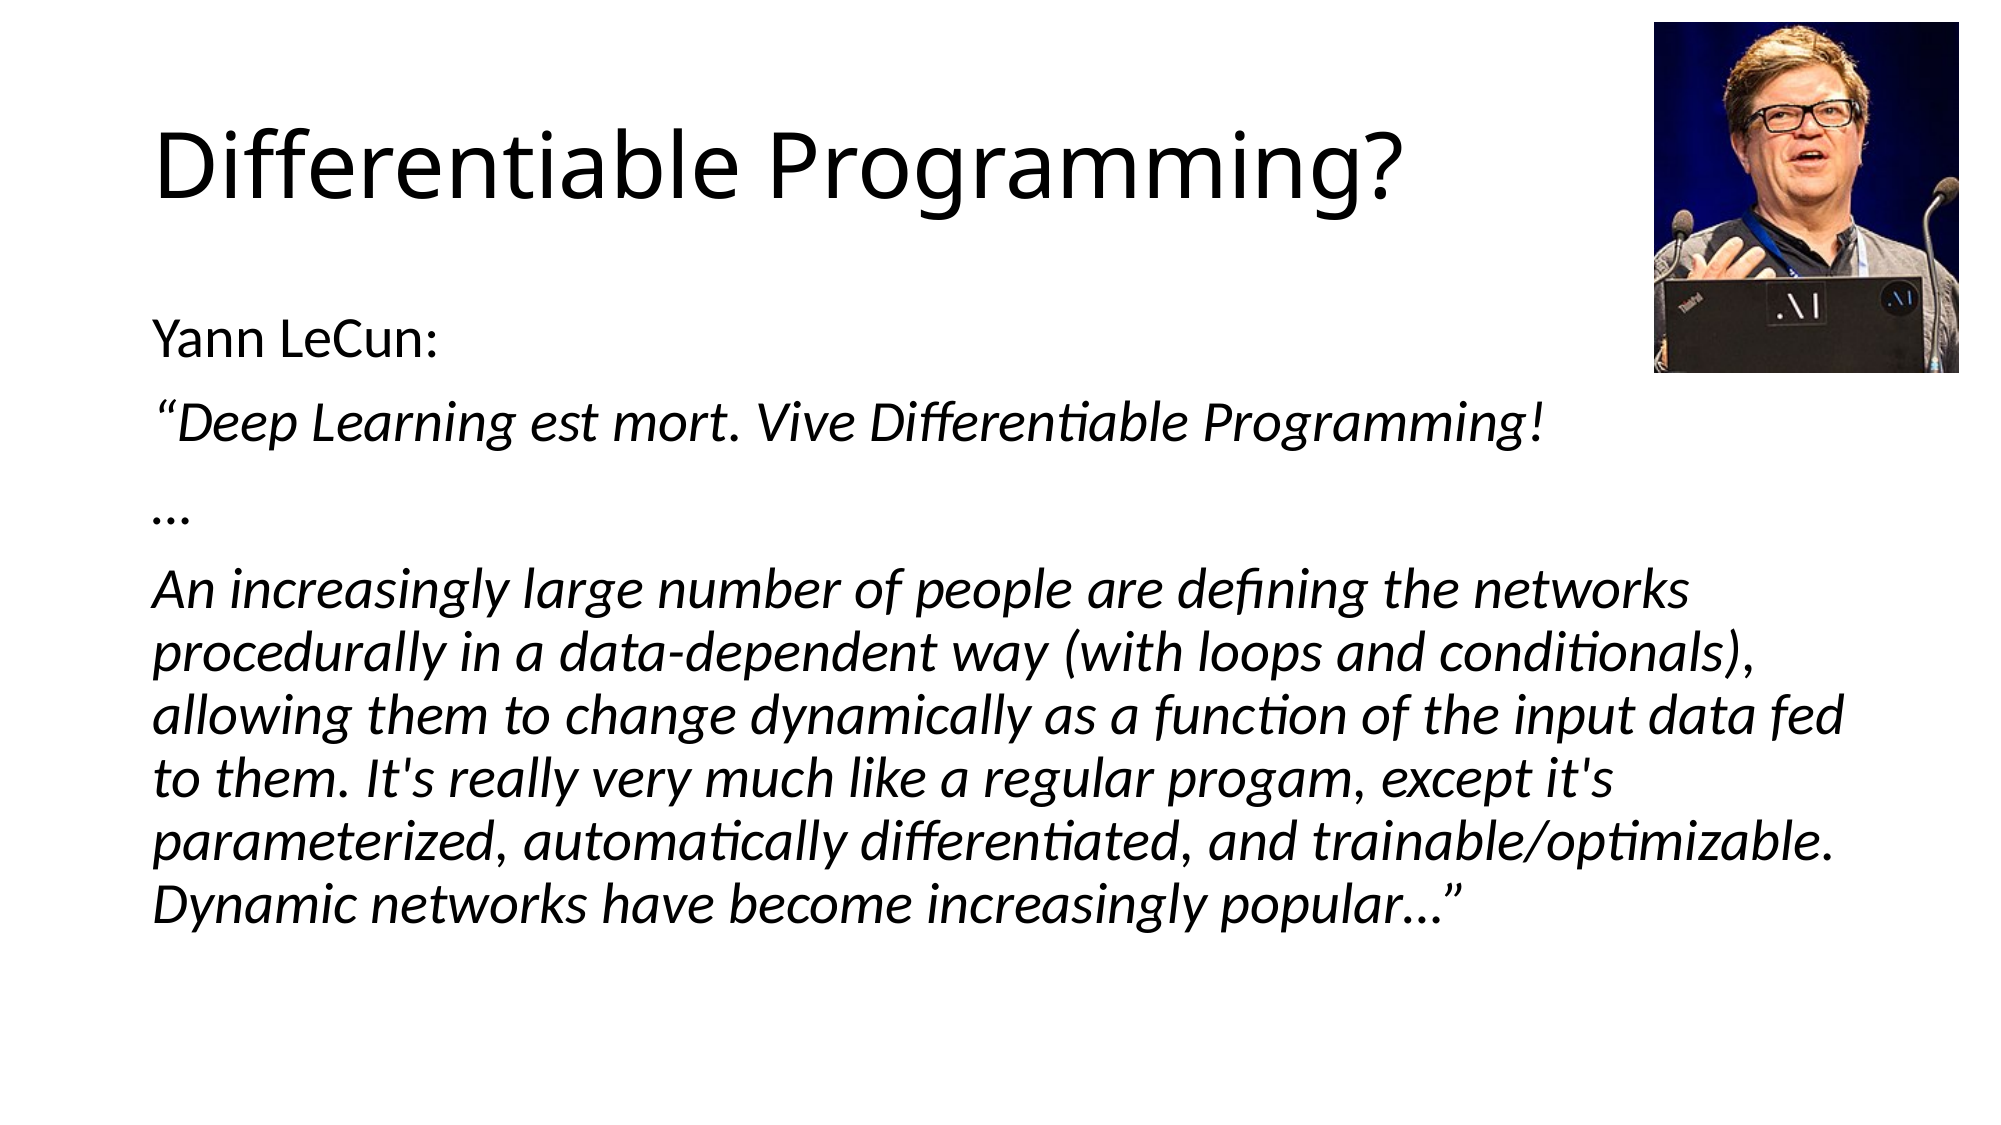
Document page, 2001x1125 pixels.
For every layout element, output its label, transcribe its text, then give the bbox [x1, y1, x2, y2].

picture [1653, 22, 1960, 373]
list Yann LeCun: “Deep Learning est mort. Vive Differentiable Programming! … An increasingly large number of people are defining the networks procedurally in a data-dependent way (with loops and conditionals), allowing them to change dynamically as a function of the input data fed to them. It's really very much like a regular progam, except it's parameterized, automatically differentiated, and trainable/optimizable. Dynamic networks have become increasingly popular…” [137, 299, 1863, 1014]
title Differentiable Programming? [137, 59, 1653, 278]
